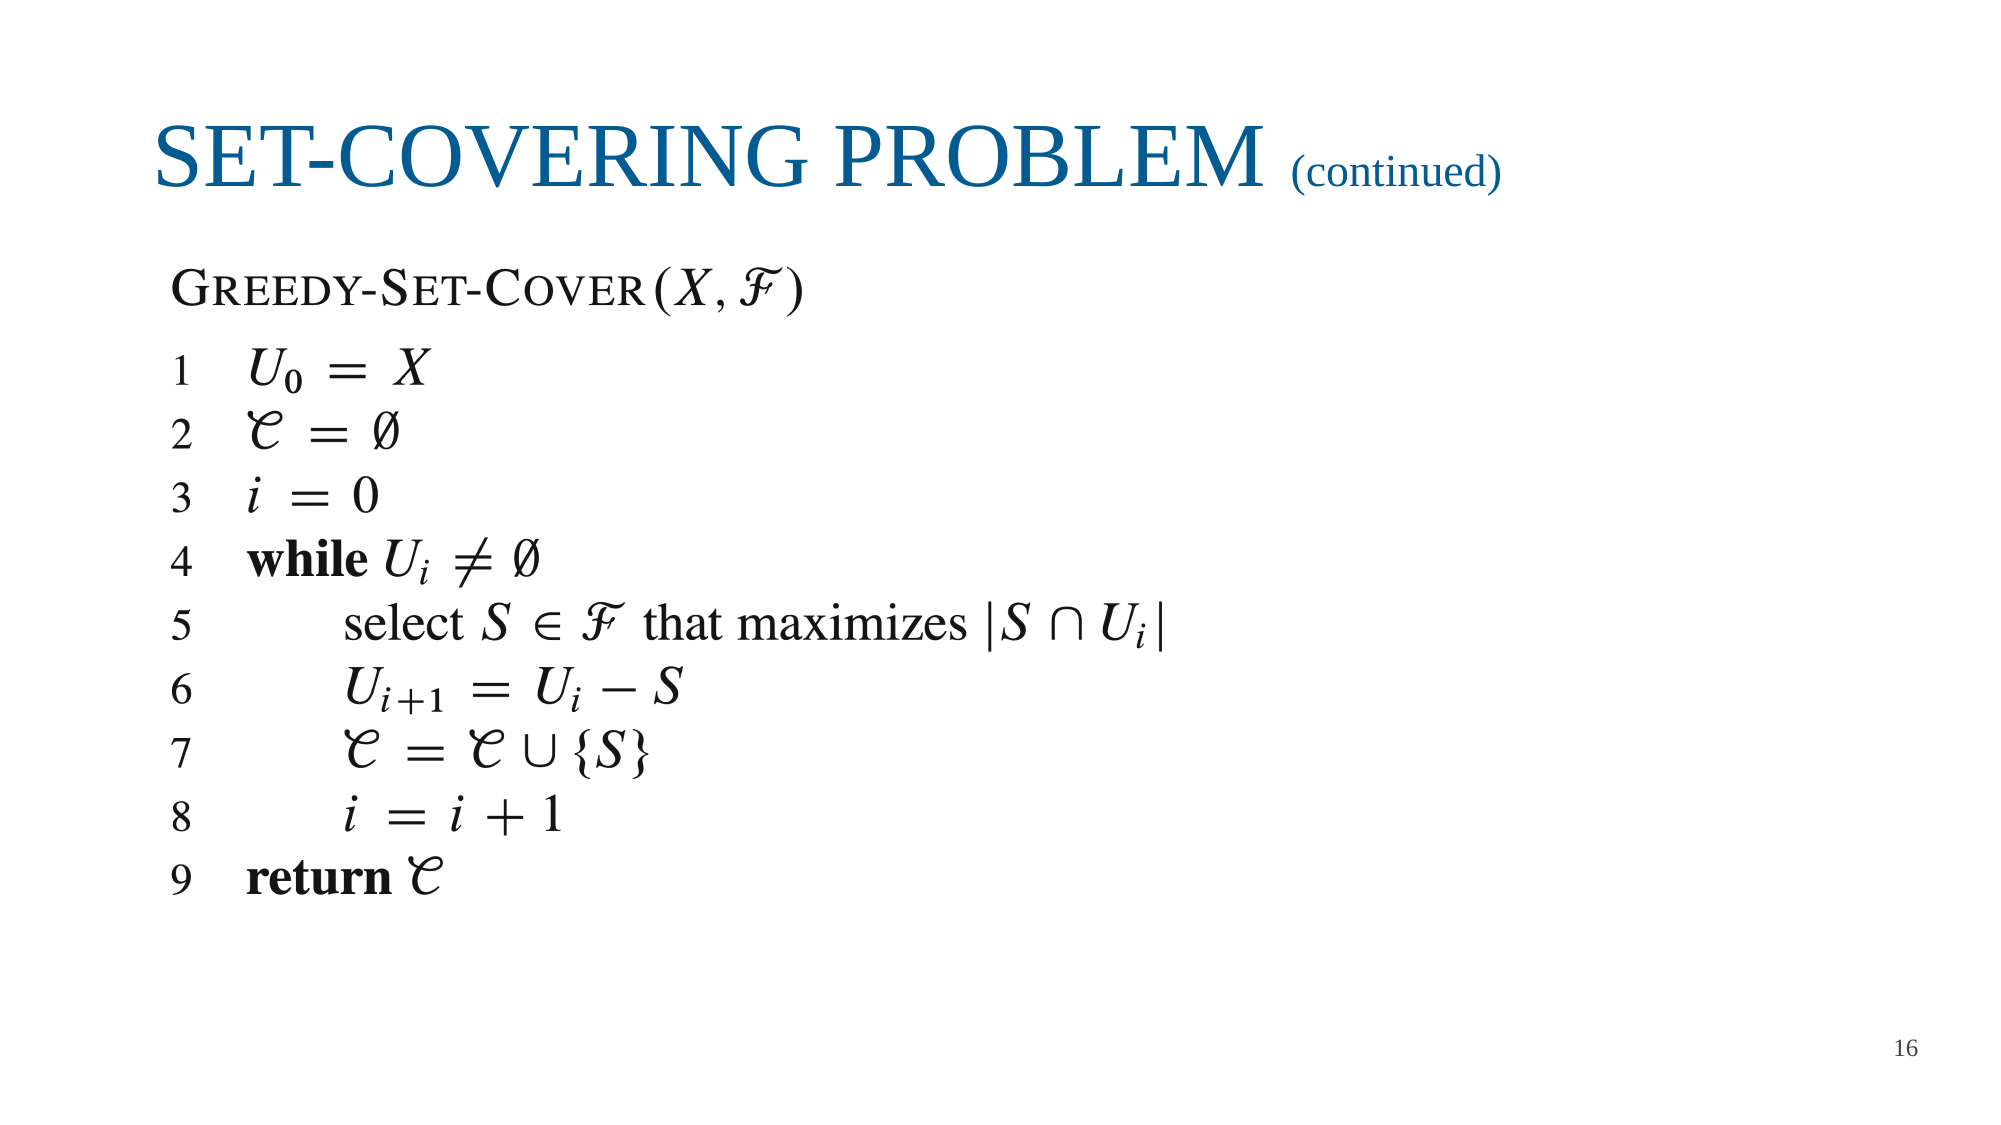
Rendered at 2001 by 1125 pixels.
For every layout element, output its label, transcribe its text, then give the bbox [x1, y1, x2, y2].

picture [170, 266, 1162, 895]
slide_number 16 [1483, 1016, 1934, 1077]
title SET-COVERING PROBLEM (continued) [137, 48, 1863, 266]
